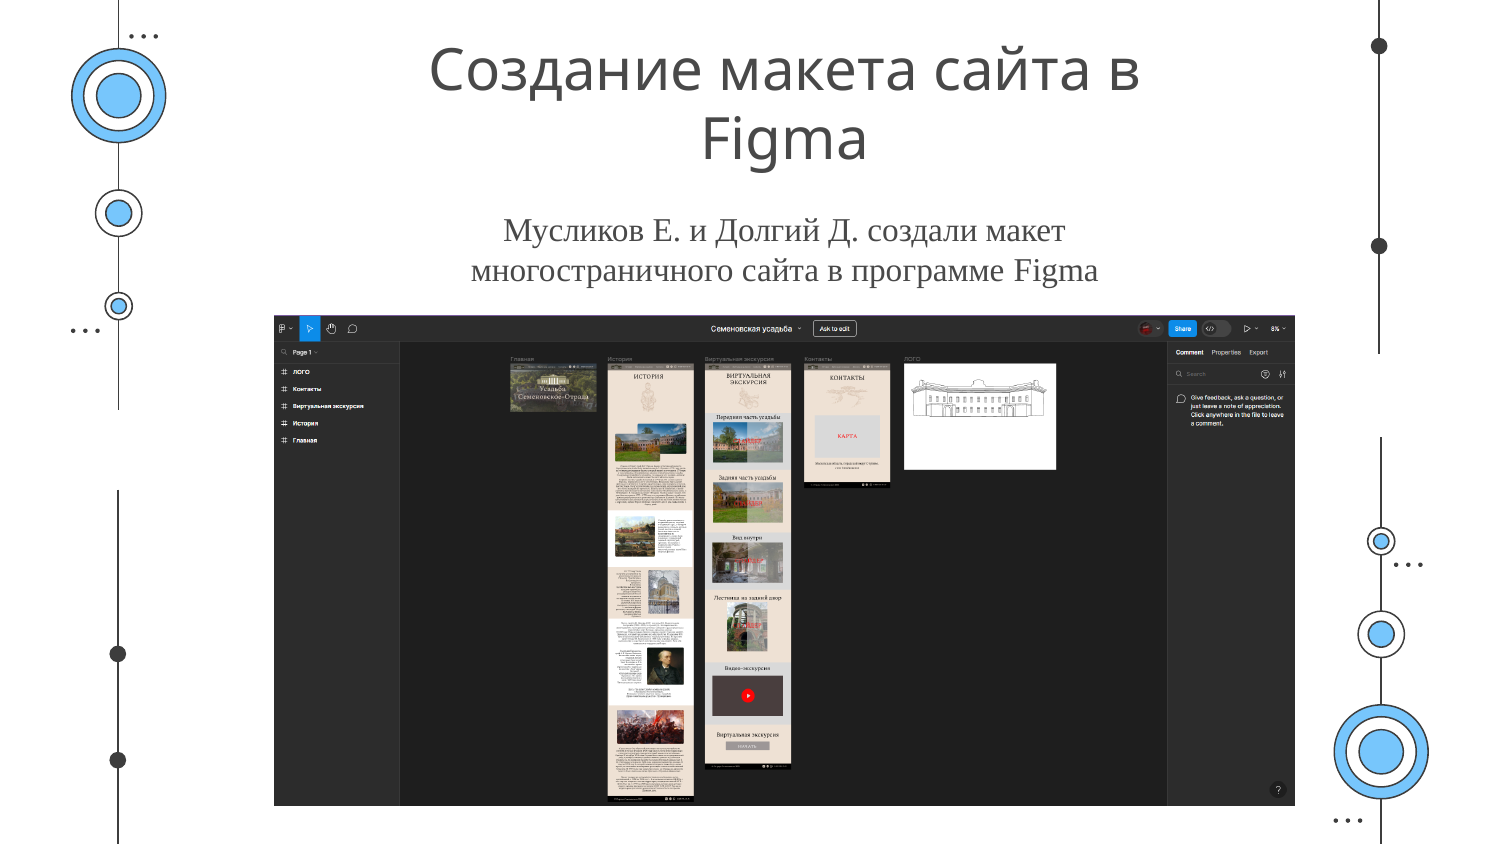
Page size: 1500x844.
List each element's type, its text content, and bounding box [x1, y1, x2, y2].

subtitle Мусликов Е. и Долгий Д. создали макет многостраничного сайта в программе Figma [390, 193, 1180, 314]
title Создание макета сайта в Figma [390, 16, 1180, 112]
picture [274, 315, 1296, 806]
